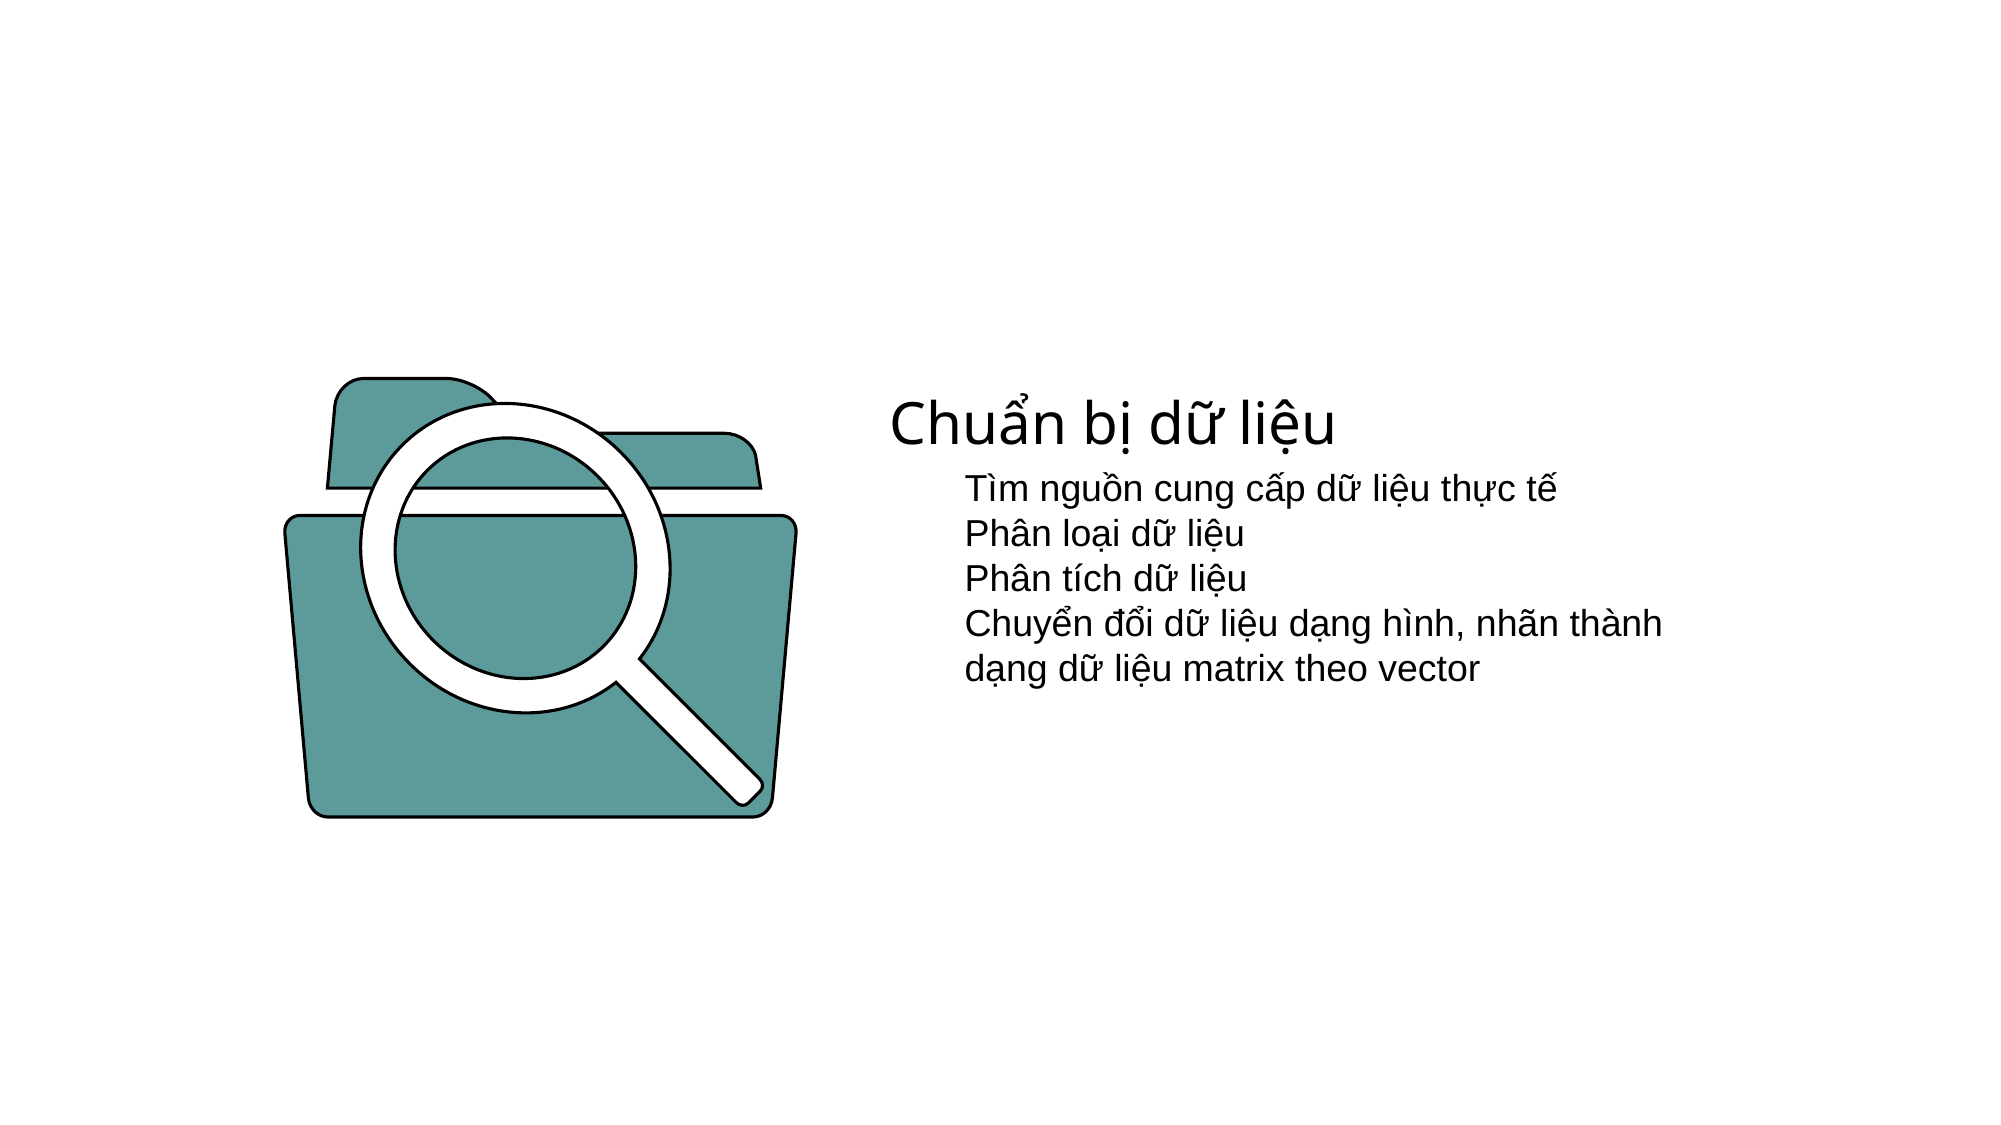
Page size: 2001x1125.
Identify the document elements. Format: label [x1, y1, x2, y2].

text_box [874, 378, 1750, 700]
text_box [284, 372, 797, 870]
